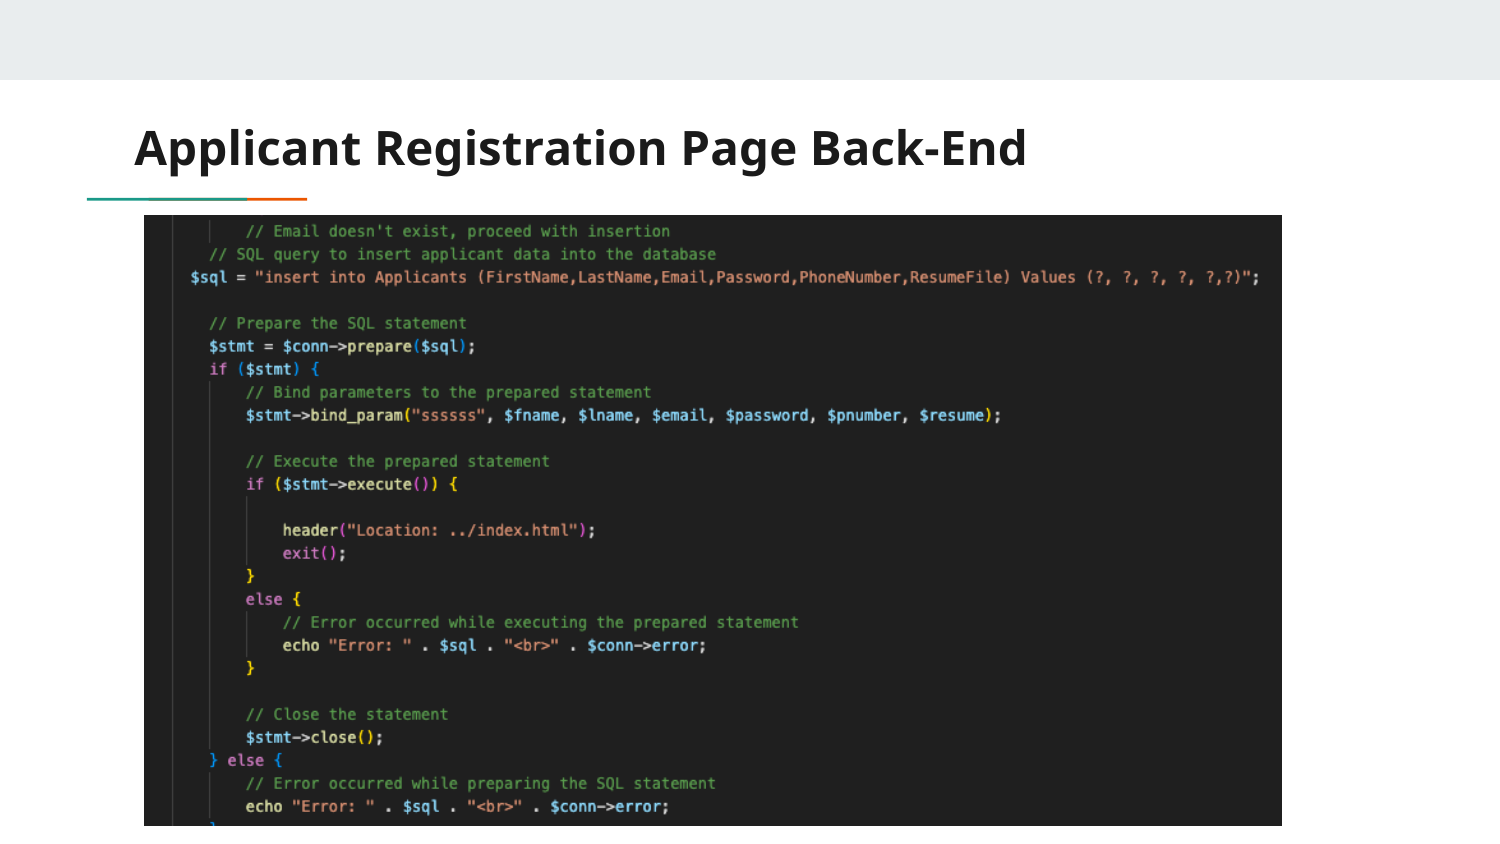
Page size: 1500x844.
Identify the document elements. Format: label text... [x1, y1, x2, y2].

picture [143, 215, 1283, 826]
title Applicant Registration Page Back-End [119, 102, 1381, 191]
